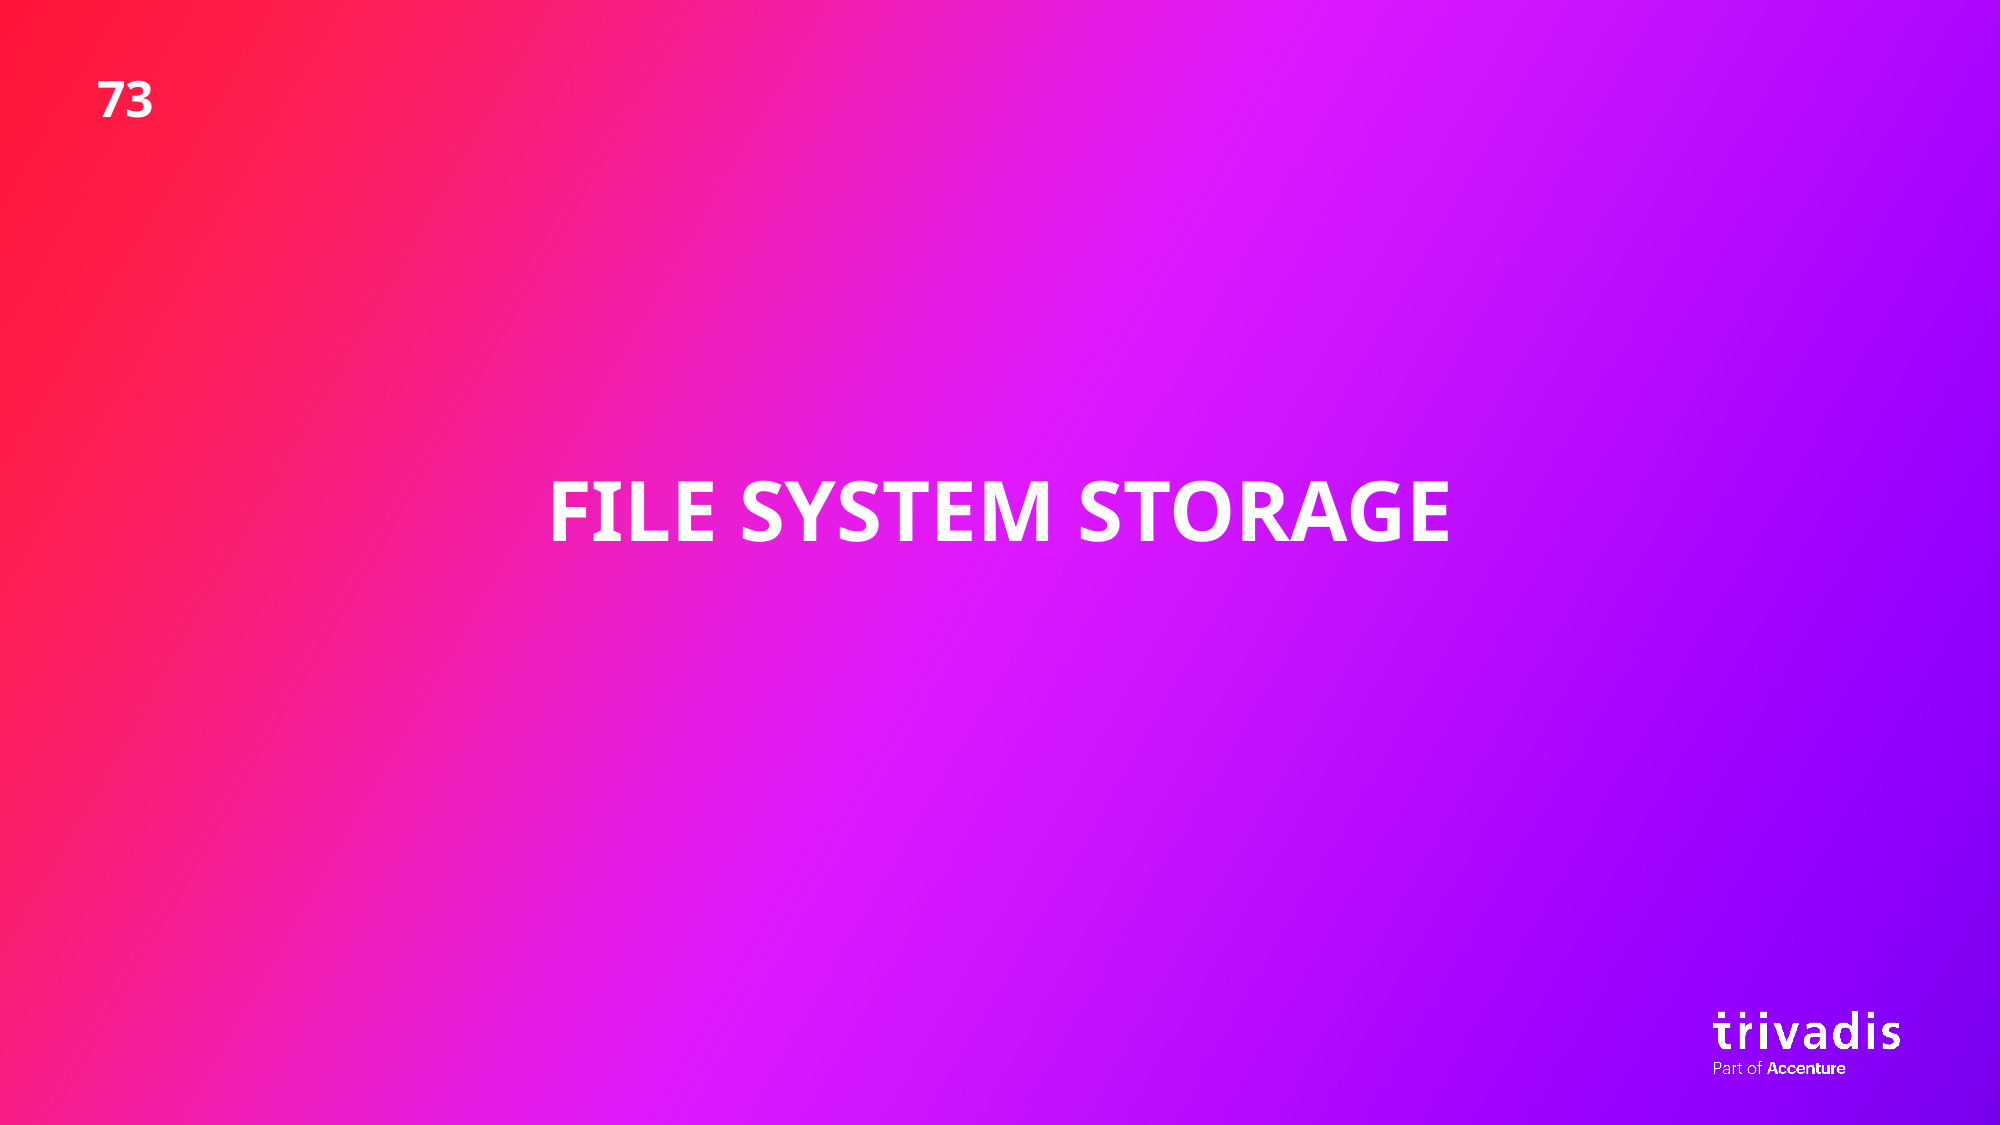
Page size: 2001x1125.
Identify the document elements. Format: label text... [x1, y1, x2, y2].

title File system storage [150, 462, 1850, 686]
picture [0, 0, 2001, 1125]
